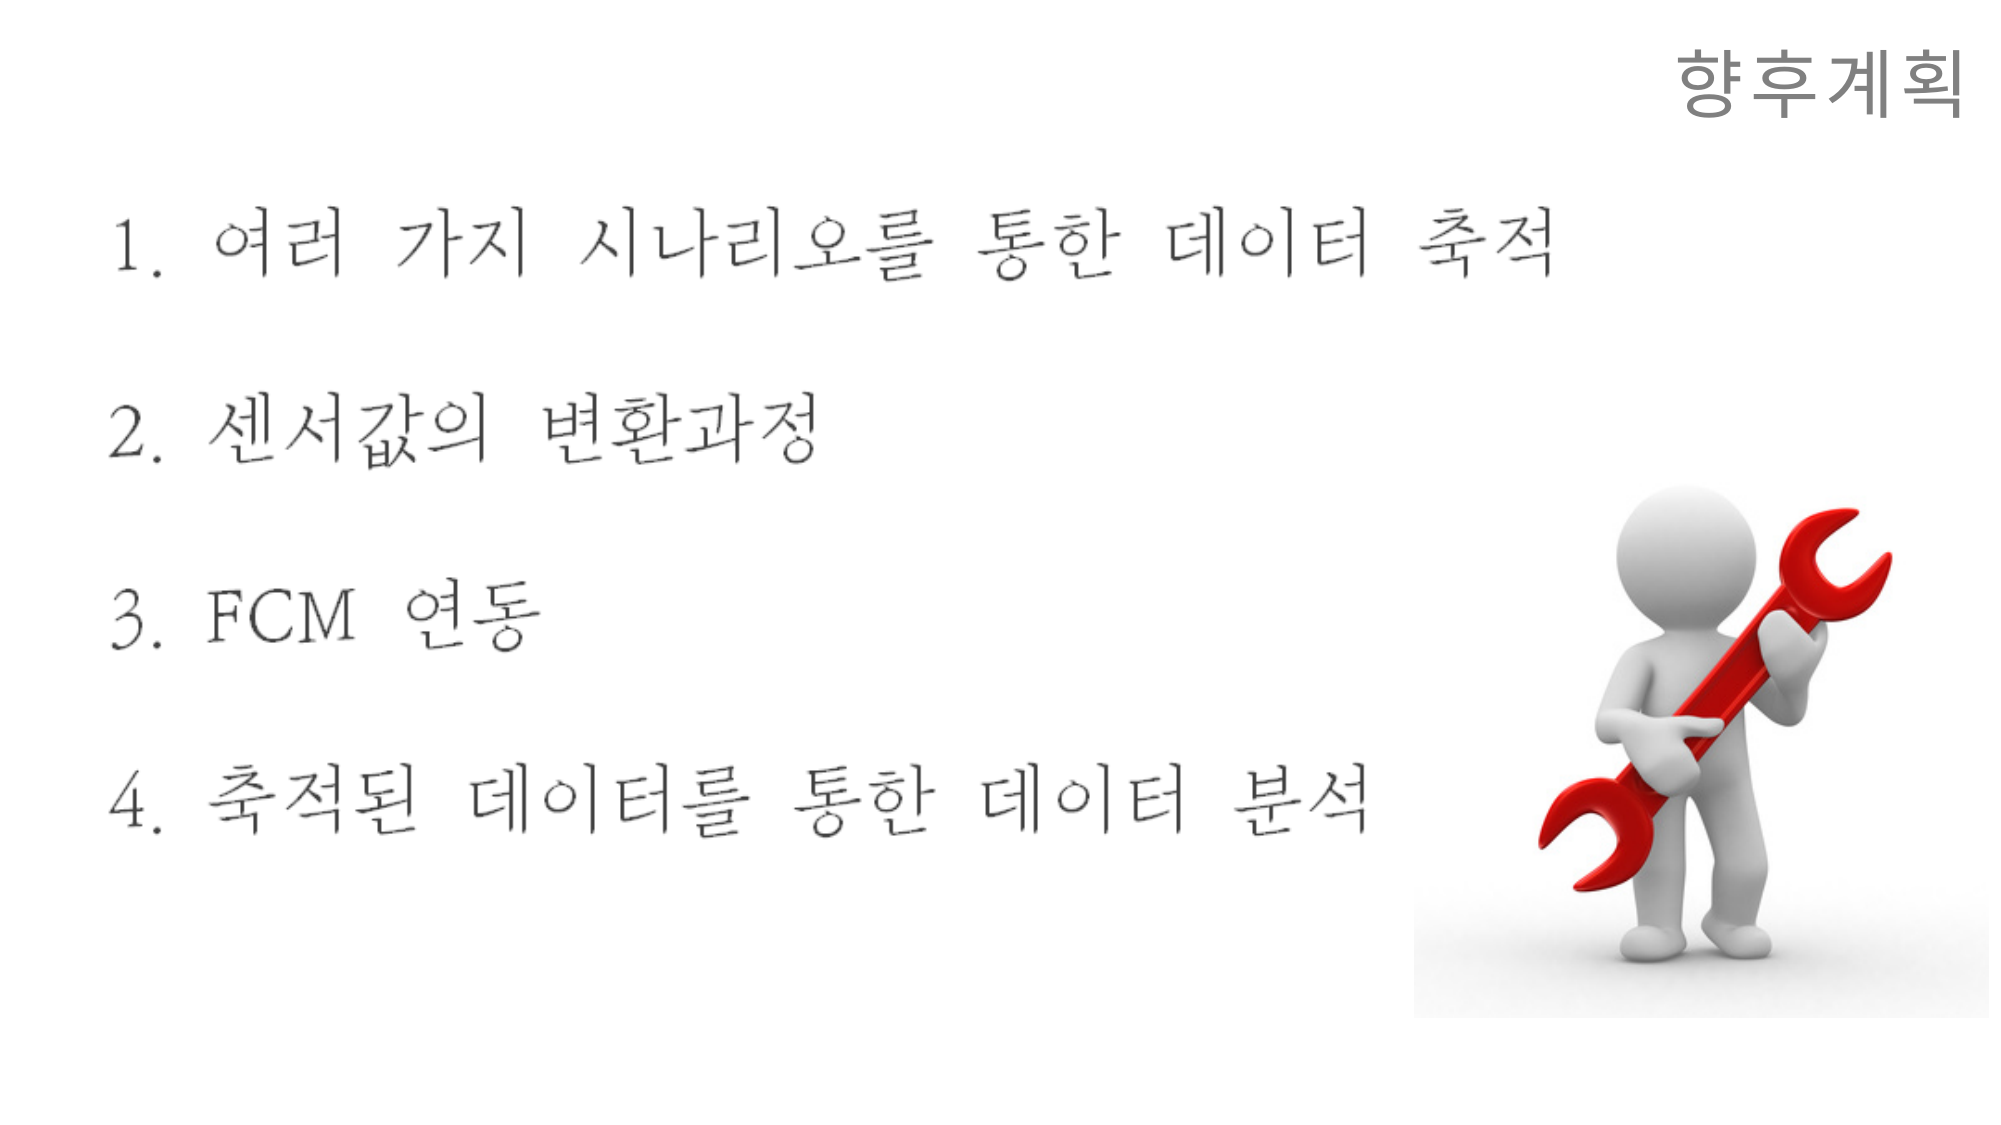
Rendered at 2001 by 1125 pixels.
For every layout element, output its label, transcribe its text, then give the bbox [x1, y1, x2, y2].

text_box 향후계획 [1660, 30, 1985, 136]
picture [87, 181, 1989, 1018]
